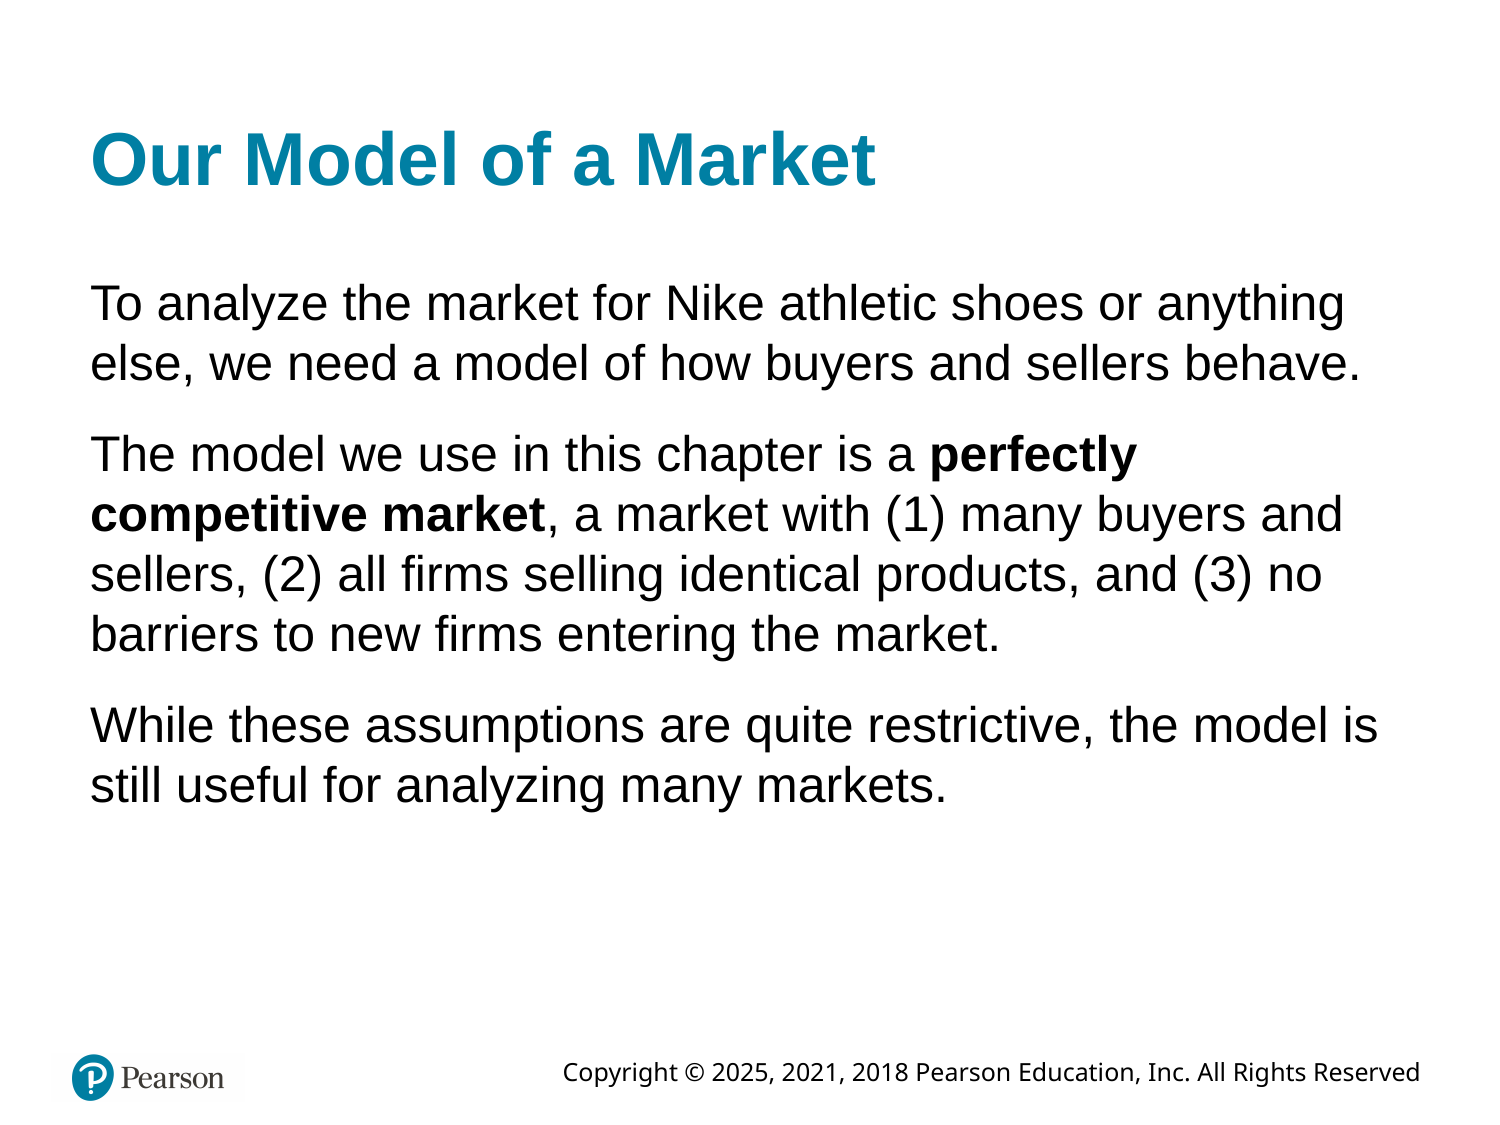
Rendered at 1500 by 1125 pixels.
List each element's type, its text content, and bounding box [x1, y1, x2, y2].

list To analyze the market for Nike athletic shoes or anything else, we need a model of how buyers and sellers behave. The model we use in this chapter is a perfectly competitive market, a market with (1) many buyers and sellers, (2) all firms selling identical products, and (3) no barriers to new firms entering the market. While these assumptions are quite restrictive, the model is still useful for analyzing many markets. [75, 255, 1426, 895]
picture [51, 1053, 245, 1102]
title Our Model of a Market [75, 35, 1425, 216]
